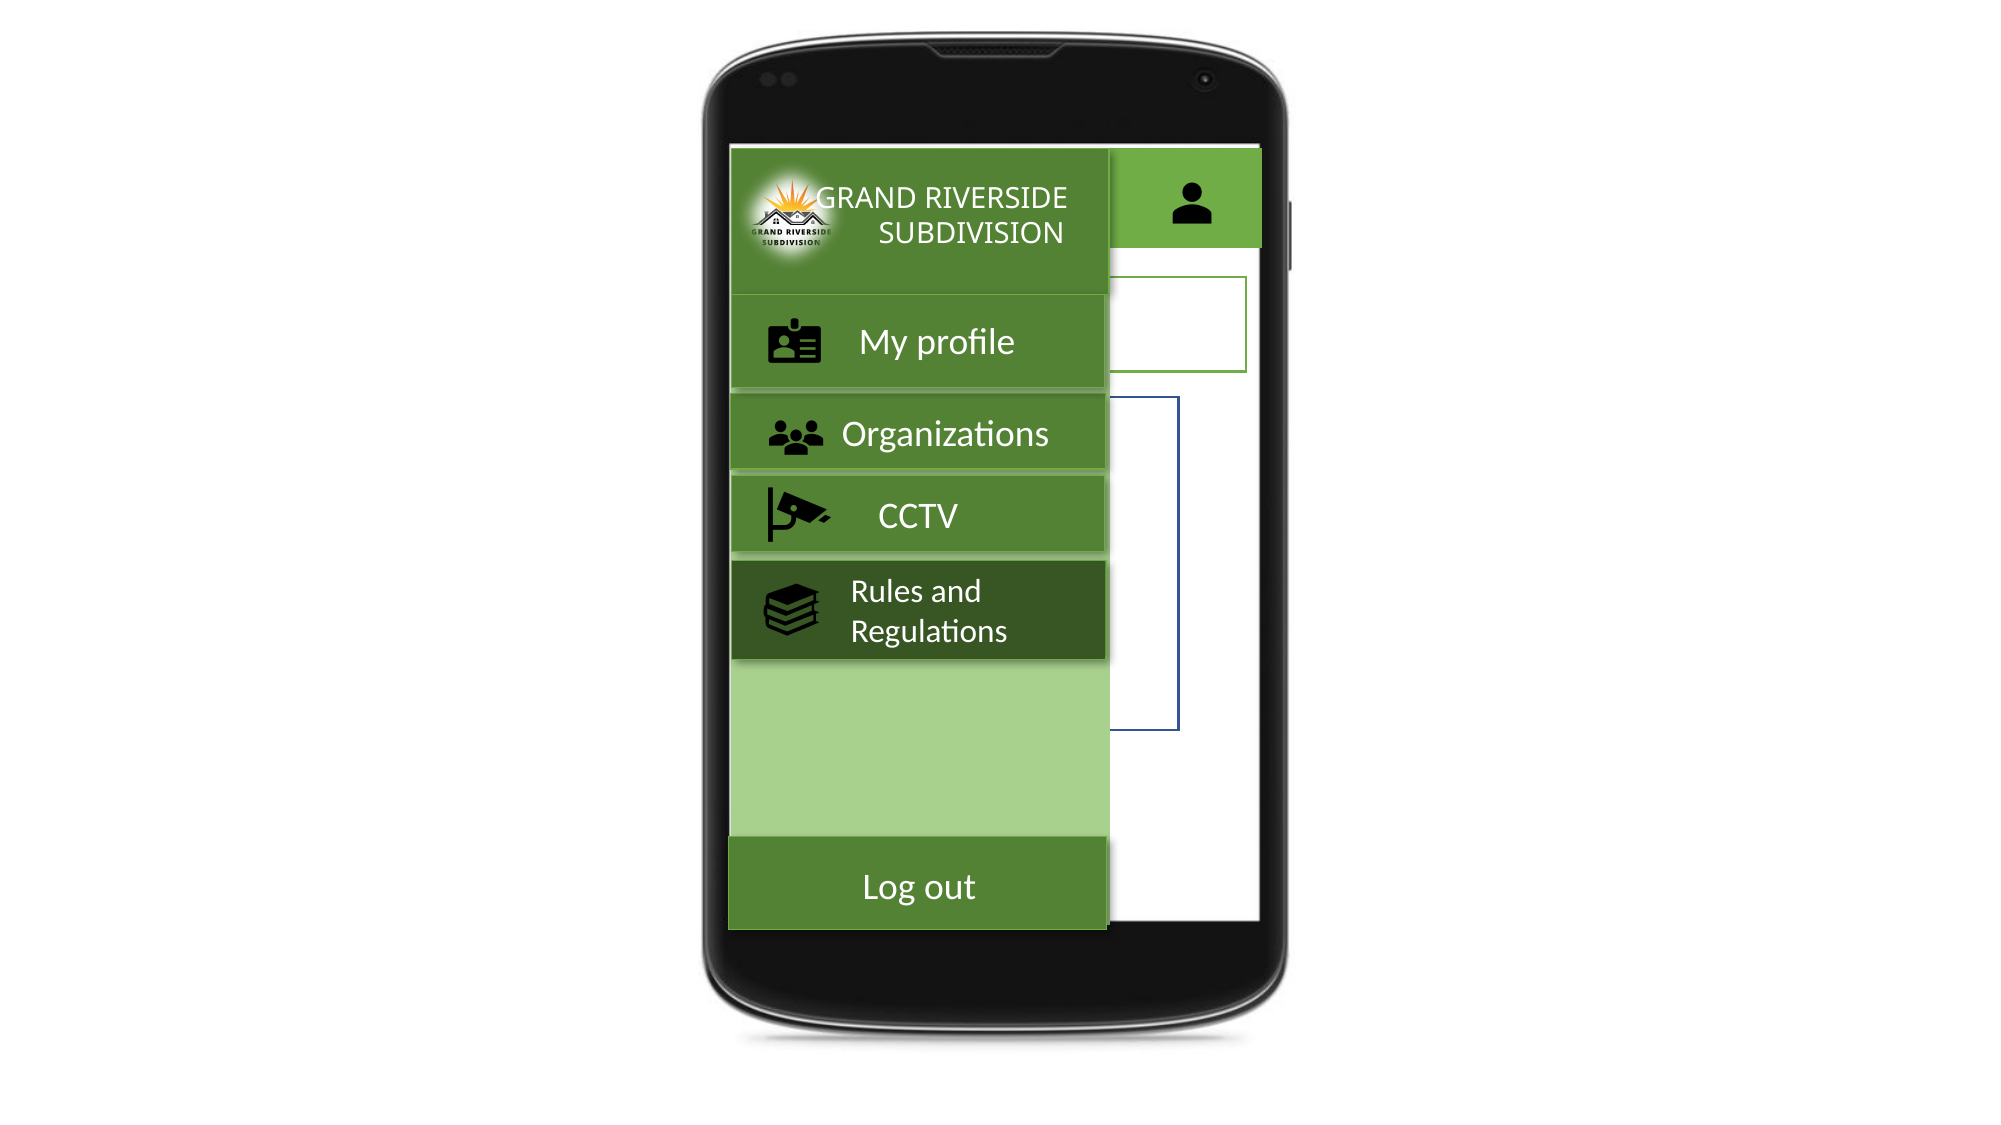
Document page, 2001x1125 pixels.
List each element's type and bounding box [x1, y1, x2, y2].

picture [487, 0, 1505, 1092]
